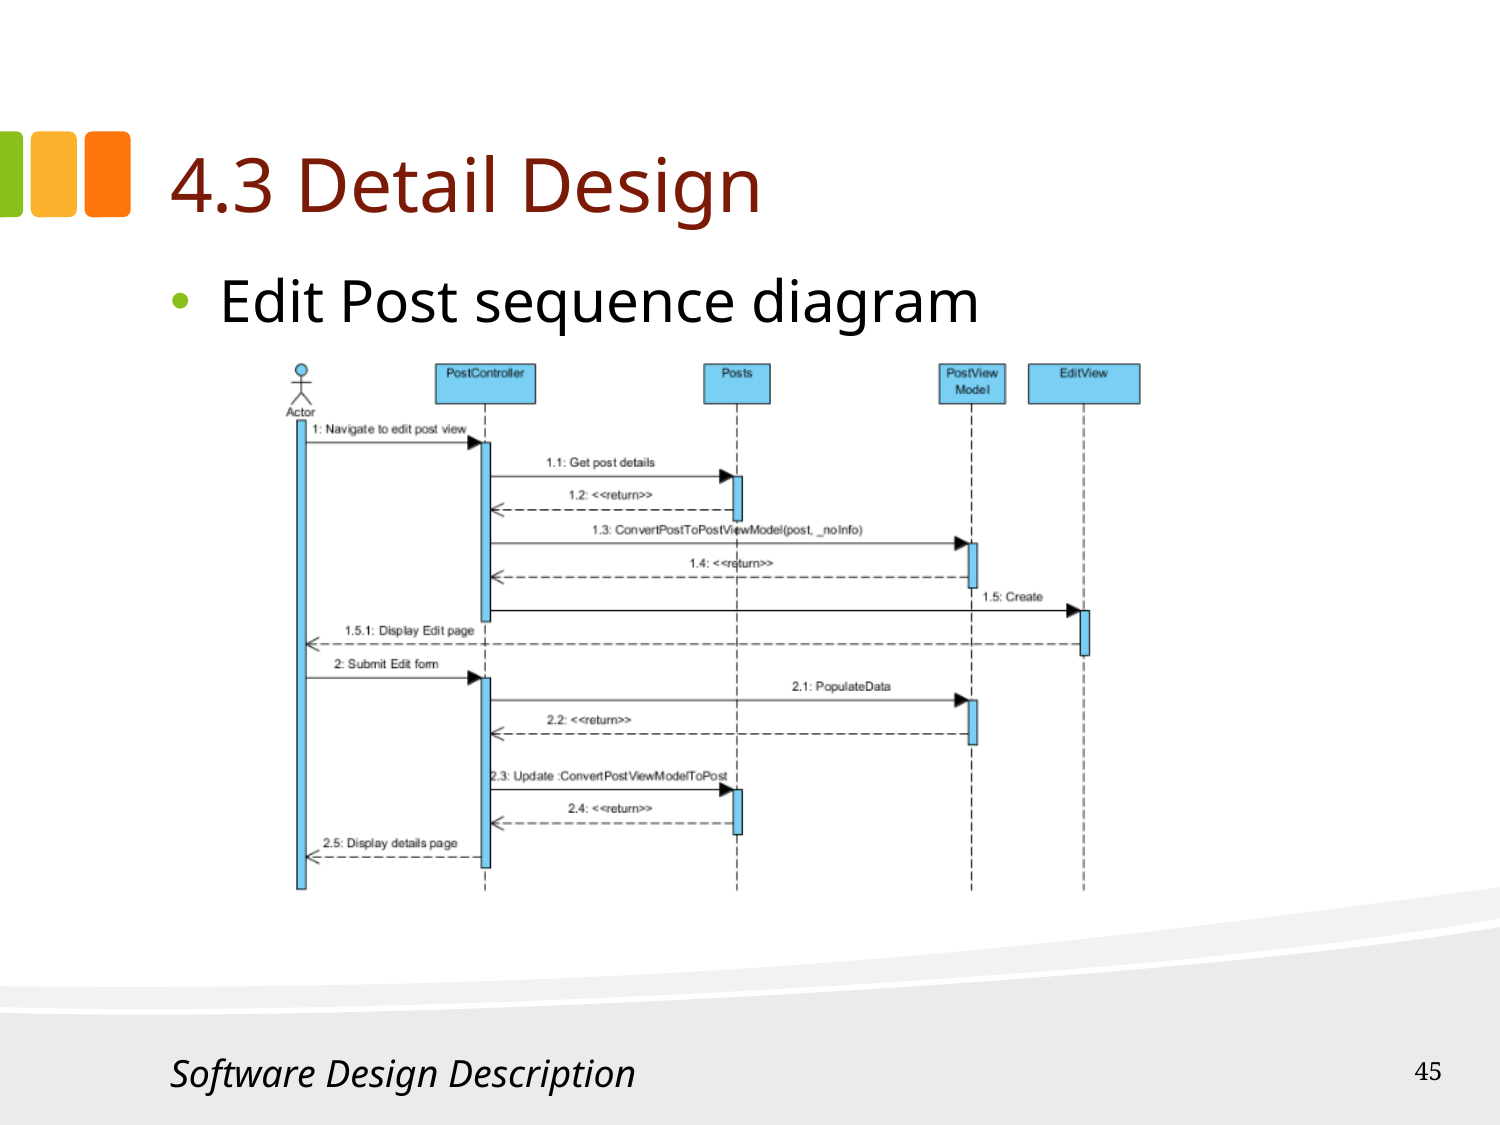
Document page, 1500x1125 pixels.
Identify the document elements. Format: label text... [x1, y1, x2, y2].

title 4.3 Detail Design [150, 24, 1500, 238]
footer Software Design Description [150, 1057, 1313, 1088]
picture [262, 337, 1151, 920]
slide_number 45 [1362, 1057, 1463, 1088]
list Edit Post sequence diagram [150, 262, 1350, 1013]
